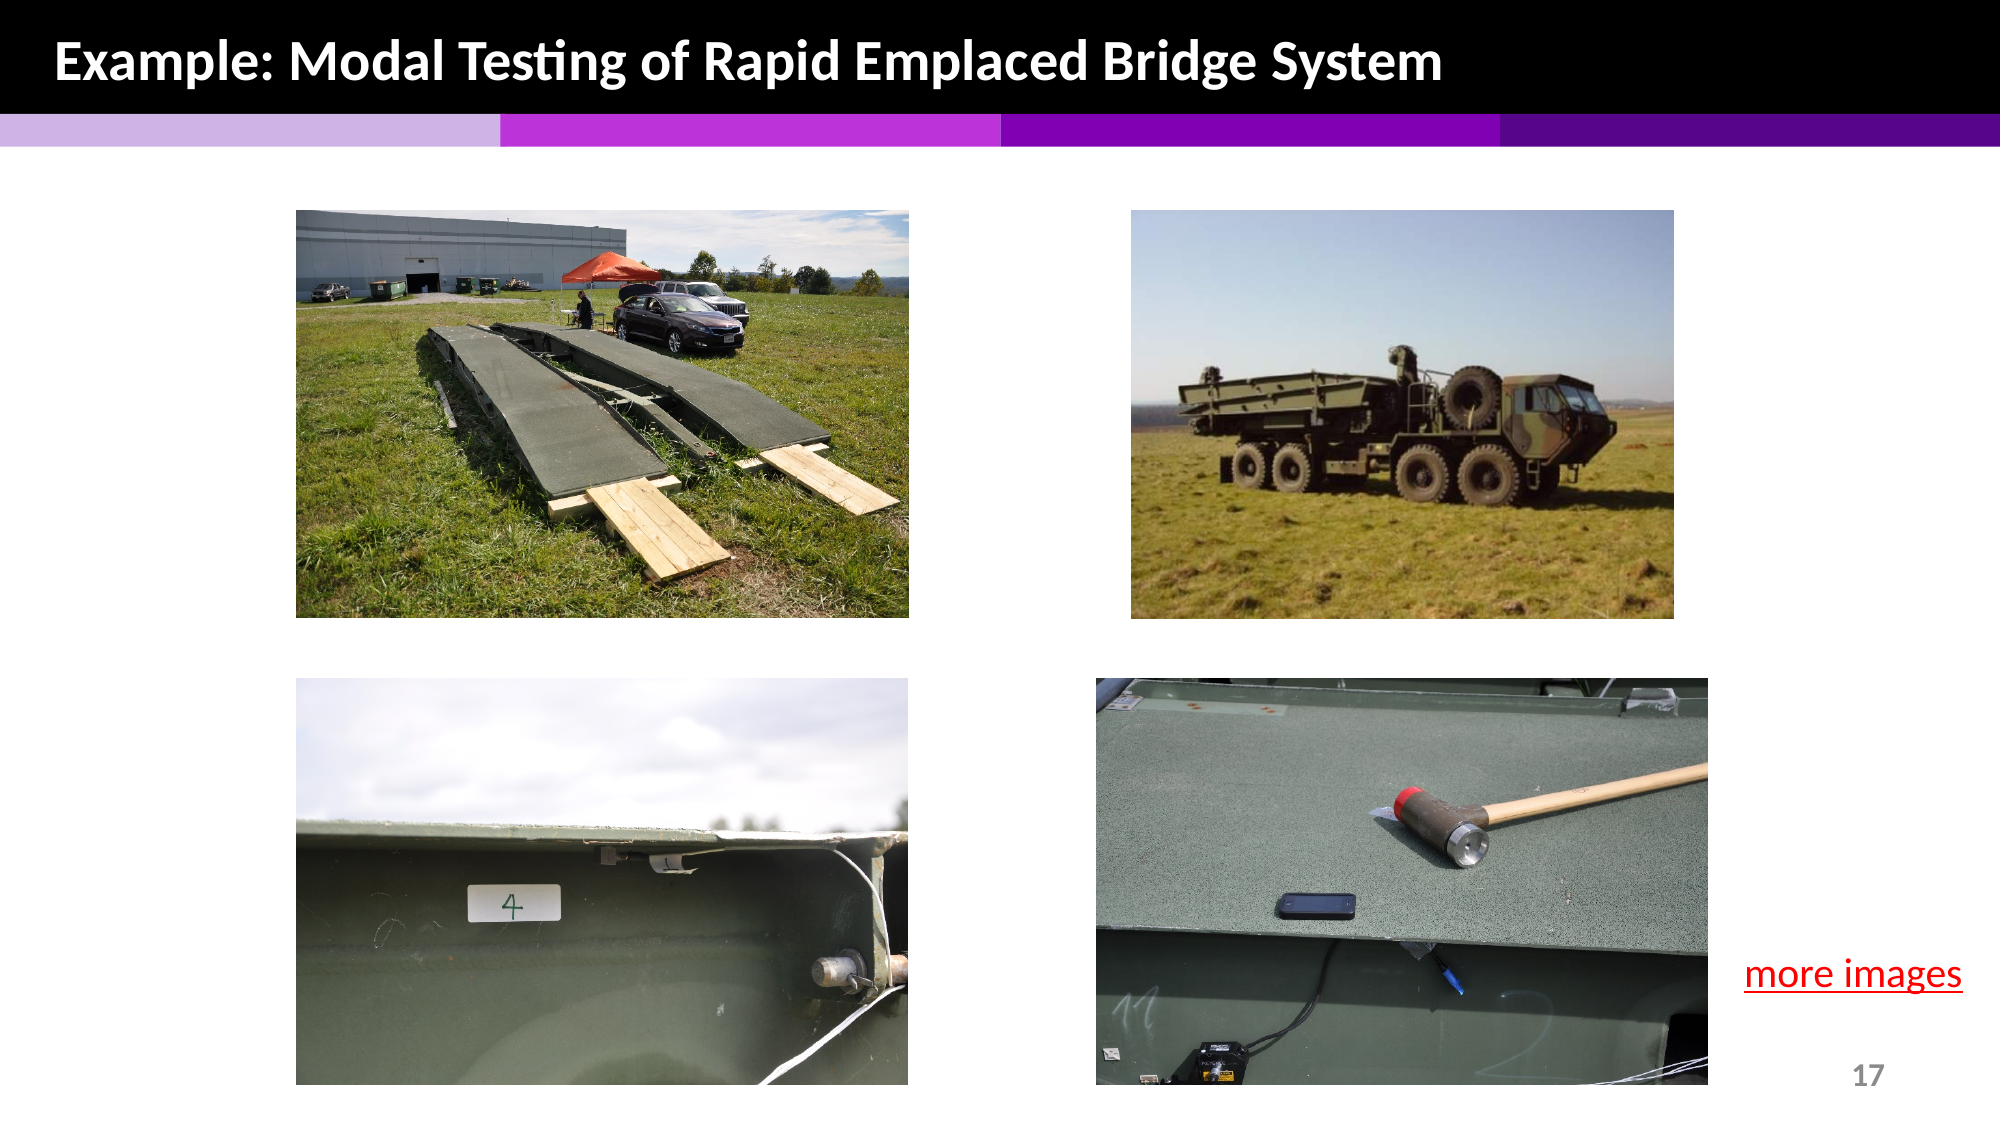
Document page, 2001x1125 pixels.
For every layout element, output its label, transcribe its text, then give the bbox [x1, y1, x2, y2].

picture [1130, 210, 1674, 619]
picture [296, 678, 908, 1085]
picture [1096, 678, 1708, 1085]
text_box more images [1729, 913, 1990, 1004]
list Example: Modal Testing of Rapid Emplaced Bridge System [39, 1, 1964, 114]
picture [296, 210, 910, 618]
